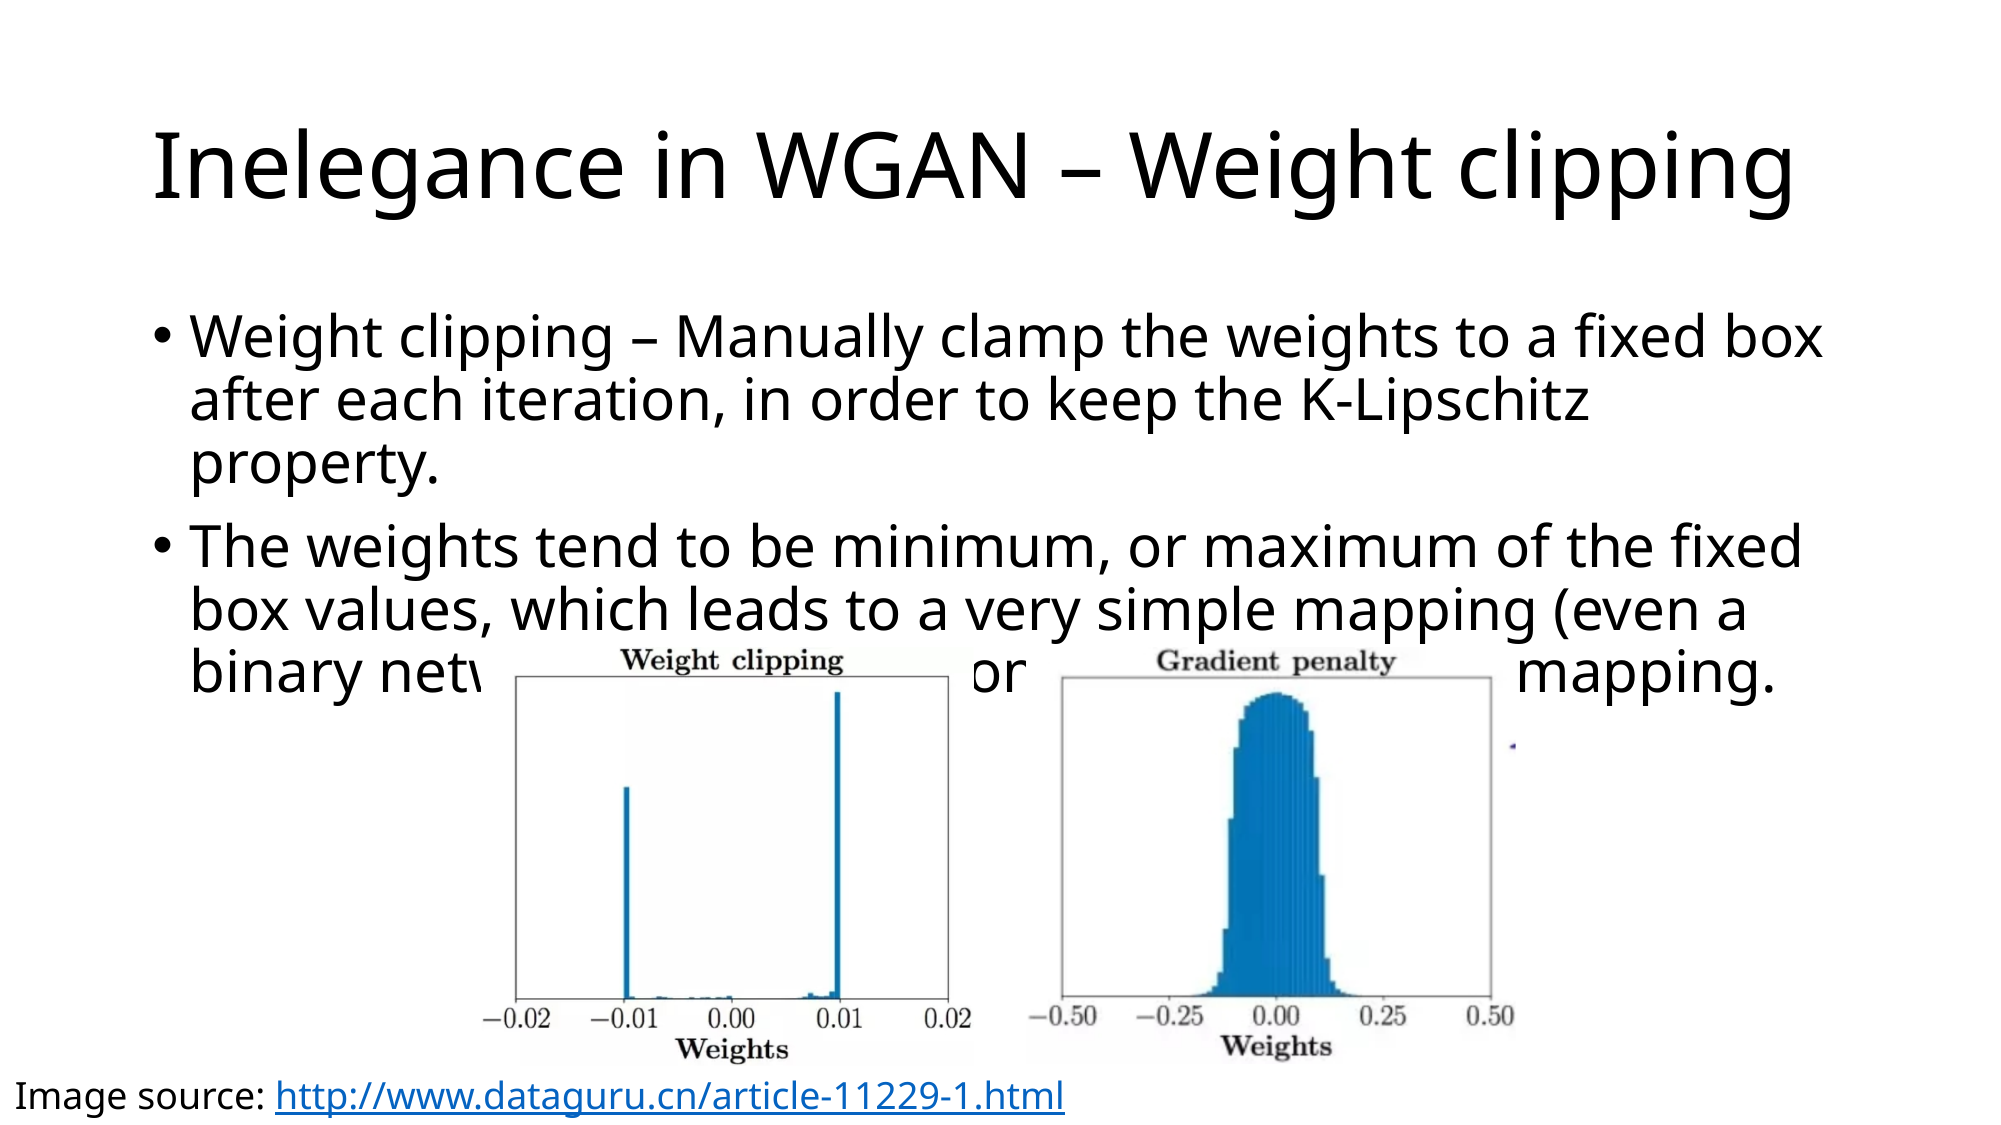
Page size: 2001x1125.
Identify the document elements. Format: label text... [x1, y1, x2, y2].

text_box Image source: http://www.dataguru.cn/article-11229-1.html [0, 1064, 1642, 1125]
list Weight clipping – Manually clamp the weights to a fixed box after each iteration, in order to keep the K-Lipschitz property. The weights tend to be minimum, or maximum of the fixed box values, which leads to a very simple mapping (even a binary network), instead of some other complex mapping. [137, 299, 1863, 1014]
title Inelegance in WGAN – Weight clipping [137, 59, 1863, 278]
picture [1026, 645, 1519, 1065]
picture [481, 645, 974, 1066]
